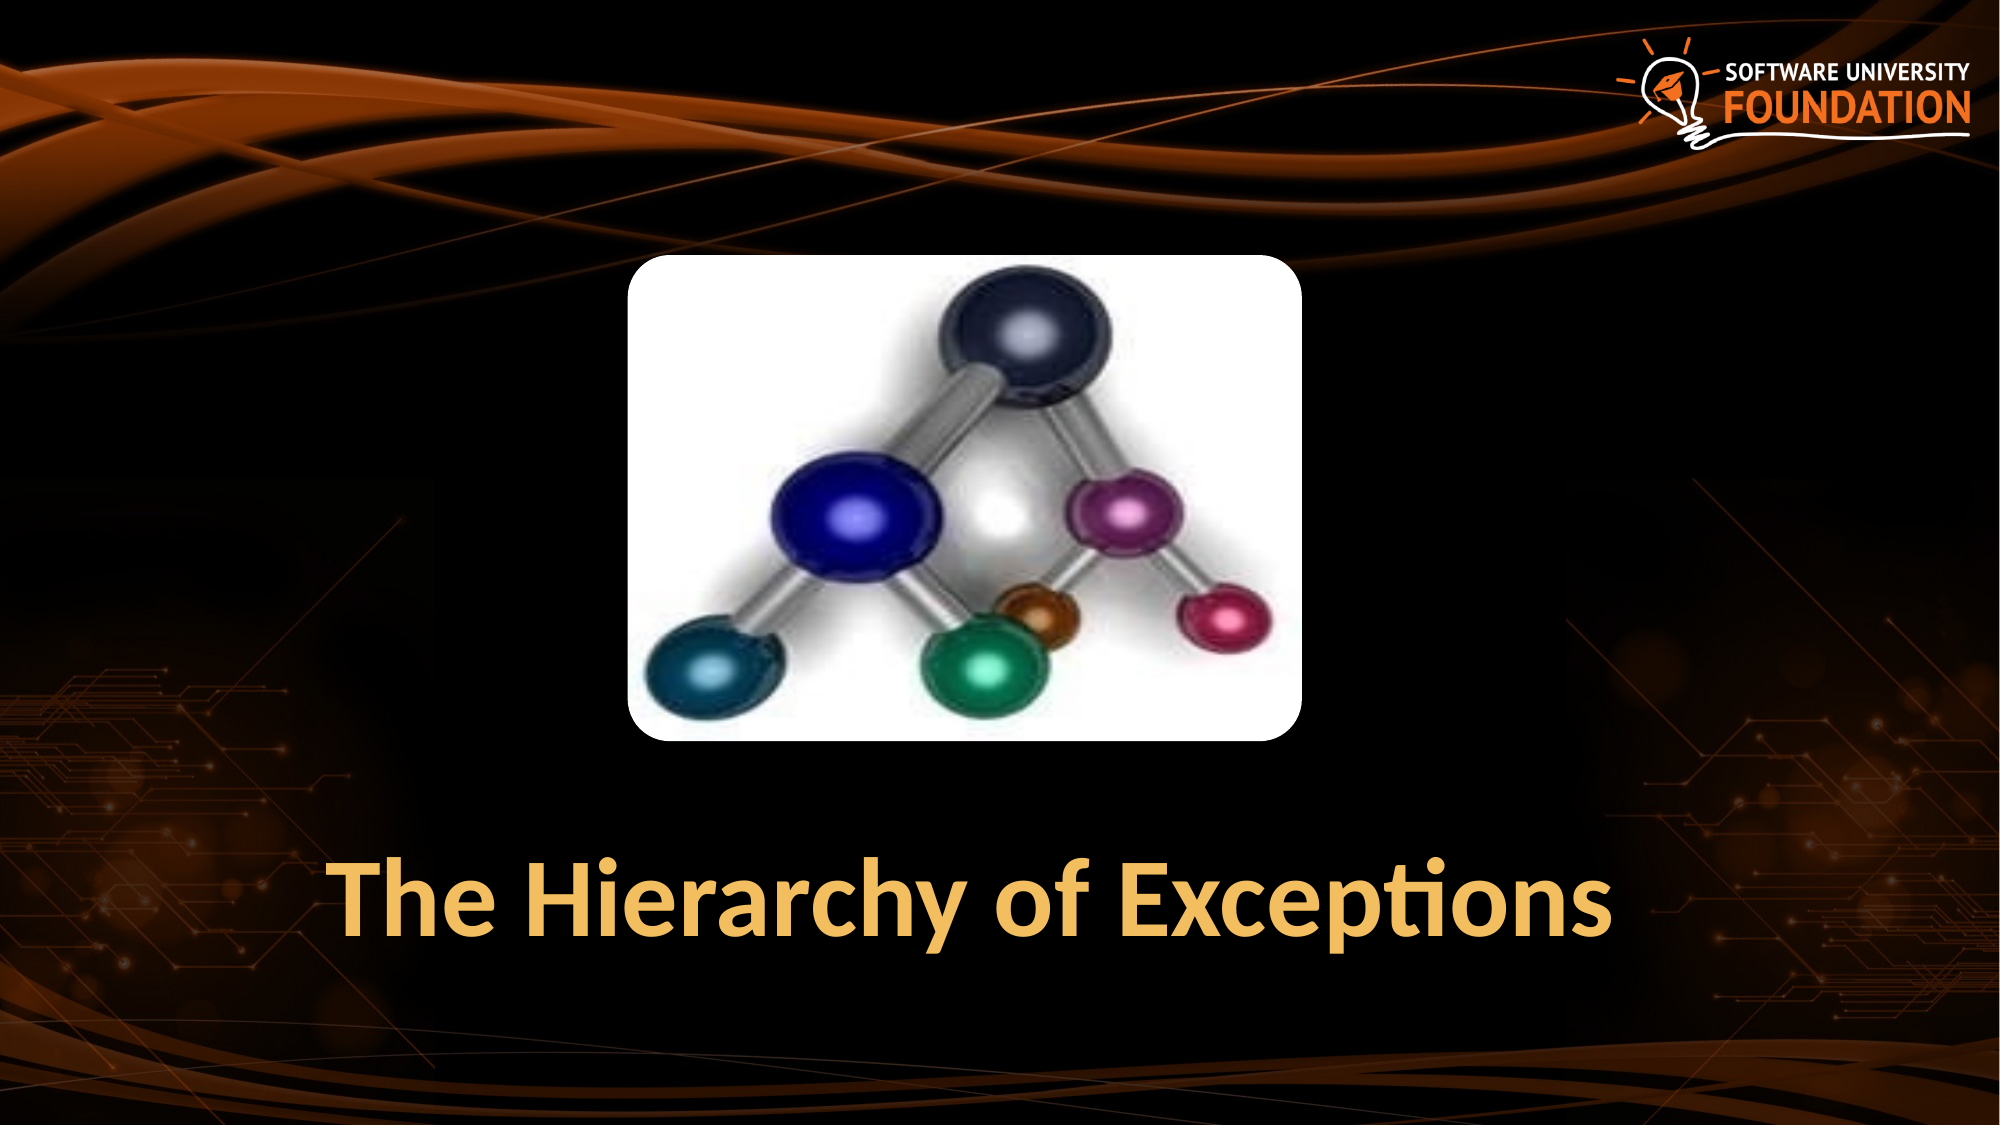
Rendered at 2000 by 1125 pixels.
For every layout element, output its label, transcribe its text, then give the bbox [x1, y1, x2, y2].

picture [0, 0, 2000, 1125]
title The Hierarchy of Exceptions [237, 830, 1704, 965]
